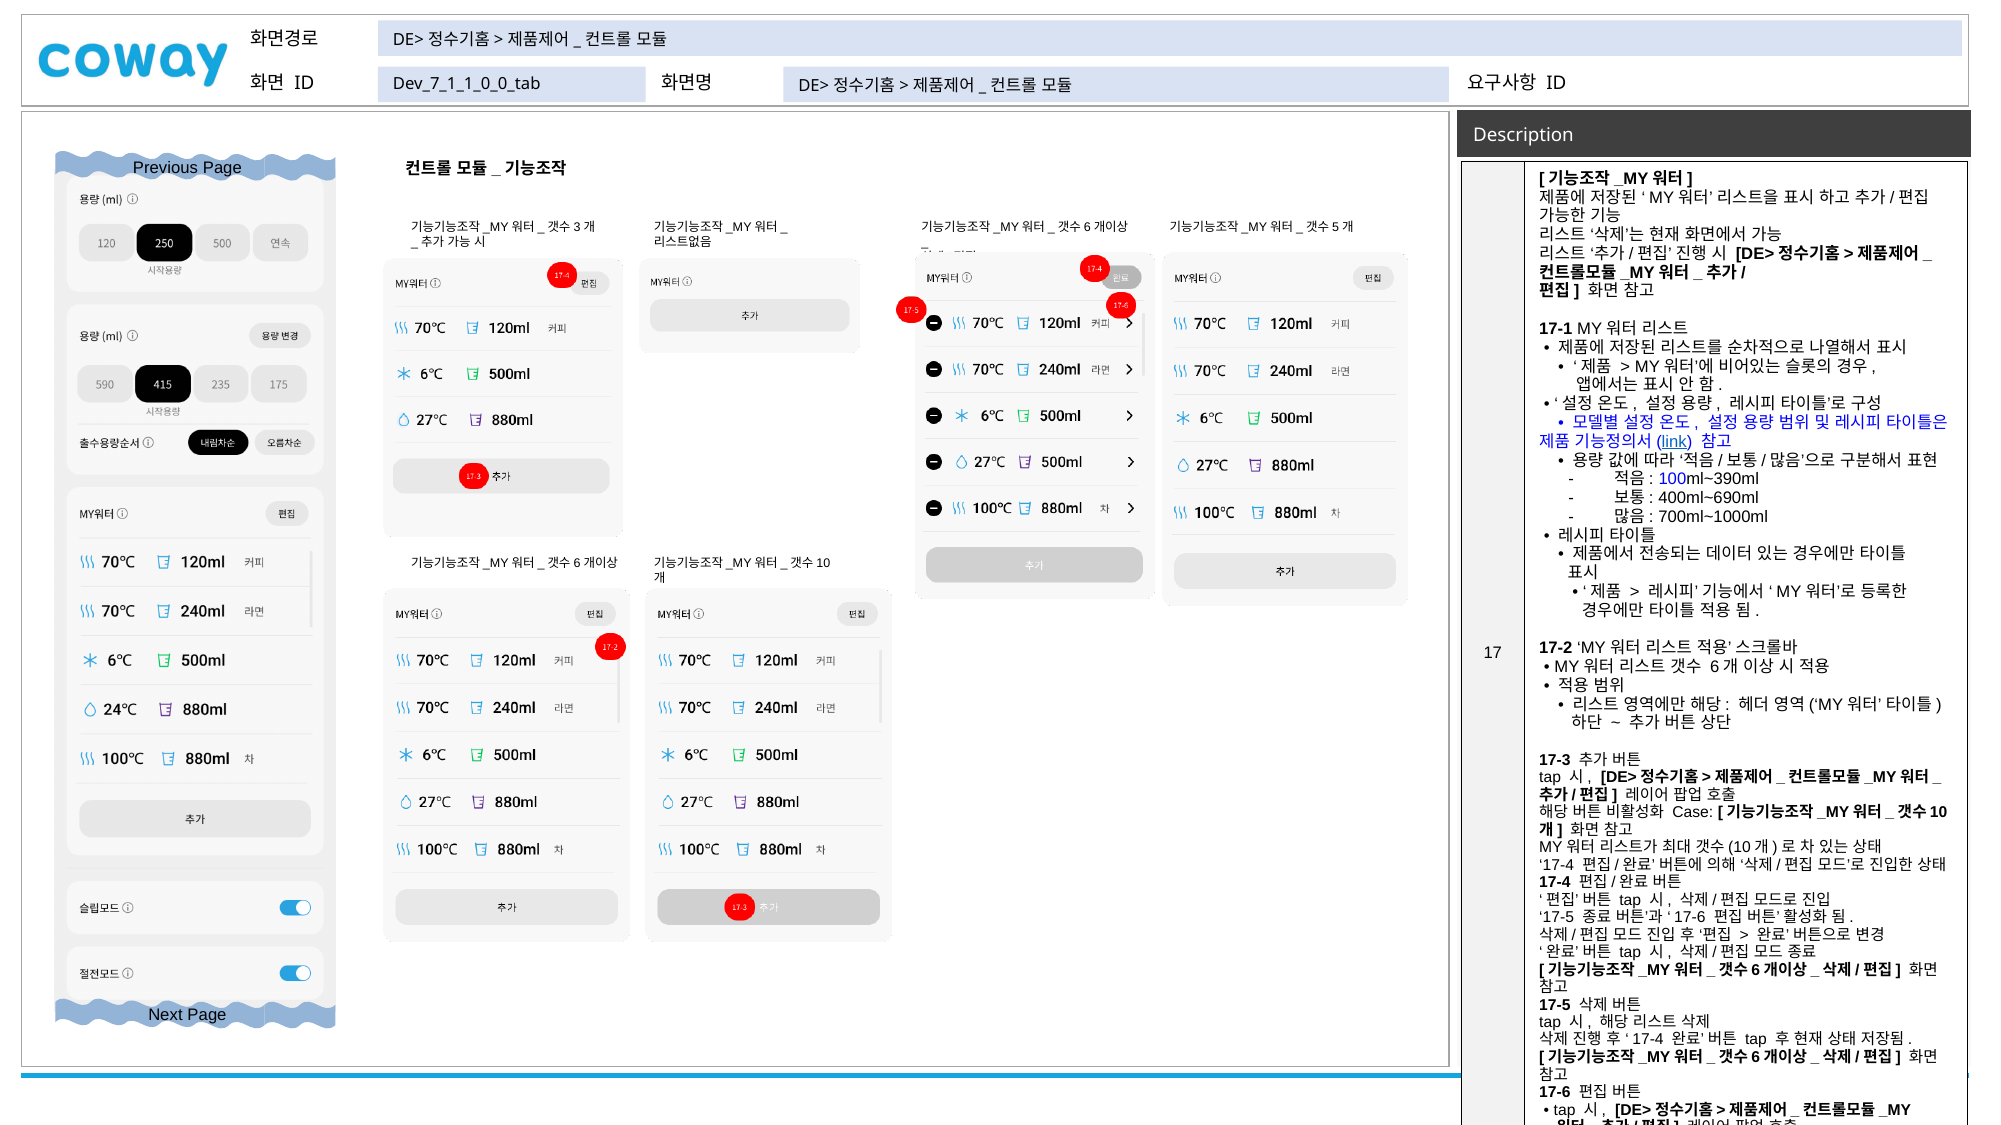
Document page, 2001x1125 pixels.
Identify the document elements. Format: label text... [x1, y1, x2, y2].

text_box 기능기능조작_MY워터_갯수5개 [1154, 211, 1375, 253]
picture [383, 588, 630, 943]
picture [383, 258, 623, 537]
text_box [55, 996, 336, 1033]
text_box 기능기능조작_MY워터_리스트없음 [638, 211, 860, 253]
table_header [기능조작_MY워터] 제품에 저장된 ‘MY워터’ 리스트을 표시 하고 추가/편집 가능한 기능 리스트 ‘삭제’는 현재 화면에서 가능 리스트 ‘추가/편집’ 진행 시 [DE>정수기홈>제품제어_컨트롤모듈_MY워터_추가/ 편집] 화면 참고 17-1 MY워터 리스트 • 제품에 저장된 리스트를 순차적으로 나열해서 표시 • ‘제품 > MY워터’에 비어있는 슬롯의 경우, 앱에서는 표시 안 함. • ‘설정 온도, 설정 용량, 레시피 타이틀’로 구성 • 모델별 설정 온도, 설정 용량 범위 및 레시피 타이틀은 제품 기능정의서(link) 참고 • 용량 값에 따라 ‘적음/보통/많음’으로 구분해서 표현 적음: 100ml~390ml 보통: 400ml~690ml 많음: 700ml~1000ml • 레시피 타이틀 • 제품에서 전송되는 데이터 있는 경우에만 타이틀 표시 • ‘제품 > 레시피’ 기능에서 ‘MY워터’로 등록한 경우에만 타이틀 적용 됨. 17-2 ‘MY워터 리스트 적용’ 스크롤바 • MY워터 리스트 갯수 6개 이상 시 적용 • 적용 범위 • 리스트 영역에만 해당: 헤더 영역(‘MY워터’ 타이틀) 하단 ~ 추가 버튼 상단 17-3 추가 버튼 tap 시, [DE>정수기홈>제품제어_컨트롤모듈_MY워터_ 추가/편집] 레이어 팝업 호출 해당 버튼 비활성화 Case: [기능기능조작_MY워터_갯수10개] 화면 참고 MY워터 리스트가 최대 갯수(10개)로 차 있는 상태 ‘17-4 편집/완료’ 버튼에 의해 ‘삭제/편집 모드’로 진입한 상태 17-4 편집/완료 버튼 ‘편집’ 버튼 tap 시, 삭제/편집 모드로 진입 ‘17-5 종료 버튼’과 ‘17-6 편집 버튼’ 활성화 됨. 삭제/편집 모드 진입 후 ‘편집 > 완료’ 버튼으로 변경 ‘완료’ 버튼 tap 시, 삭제/편집 모드 종료 [기능기능조작_MY워터_갯수6개이상_삭제/편집] 화면 참고 17-5 삭제 버튼 tap 시, 해당 리스트 삭제 삭제 진행 후 ‘17-4 완료’ 버튼 tap 후 현재 상태 저장됨. [기능기능조작_MY워터_갯수6개이상_삭제/편집] 화면 참고 17-6 편집 버튼 • tap 시, [DE>정수기홈>제품제어_컨트롤모듈_MY 워터_추가/편집] 레이어 팝업 호출 [1525, 162, 1967, 1125]
text_box 기능기능조작_MY워터_갯수10개 [638, 547, 860, 589]
text_box 기능기능조작_MY워터_갯수6개이상 [396, 547, 635, 589]
picture [34, 38, 232, 92]
list Dev_7_1_1_0_0_tab [377, 66, 646, 103]
list DE>정수기홈>제품제어_컨트롤 모듈 [783, 66, 1449, 103]
picture [1162, 252, 1409, 607]
picture [54, 168, 336, 1012]
text_box 컨트롤 모듈_기능조작 [390, 150, 708, 186]
text_box 기능기능조작_MY워터_갯수3개 _추가 가능 시 [396, 211, 635, 253]
table_header 17 [1462, 162, 1524, 1125]
text_box 기능기능조작_MY워터_갯수6개이상_ 삭제/편집 [906, 211, 1145, 251]
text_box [55, 148, 336, 185]
picture [638, 258, 860, 353]
picture [895, 252, 1155, 599]
list DE>정수기홈>제품제어_컨트롤 모듈 [378, 20, 1962, 56]
picture [645, 588, 892, 943]
